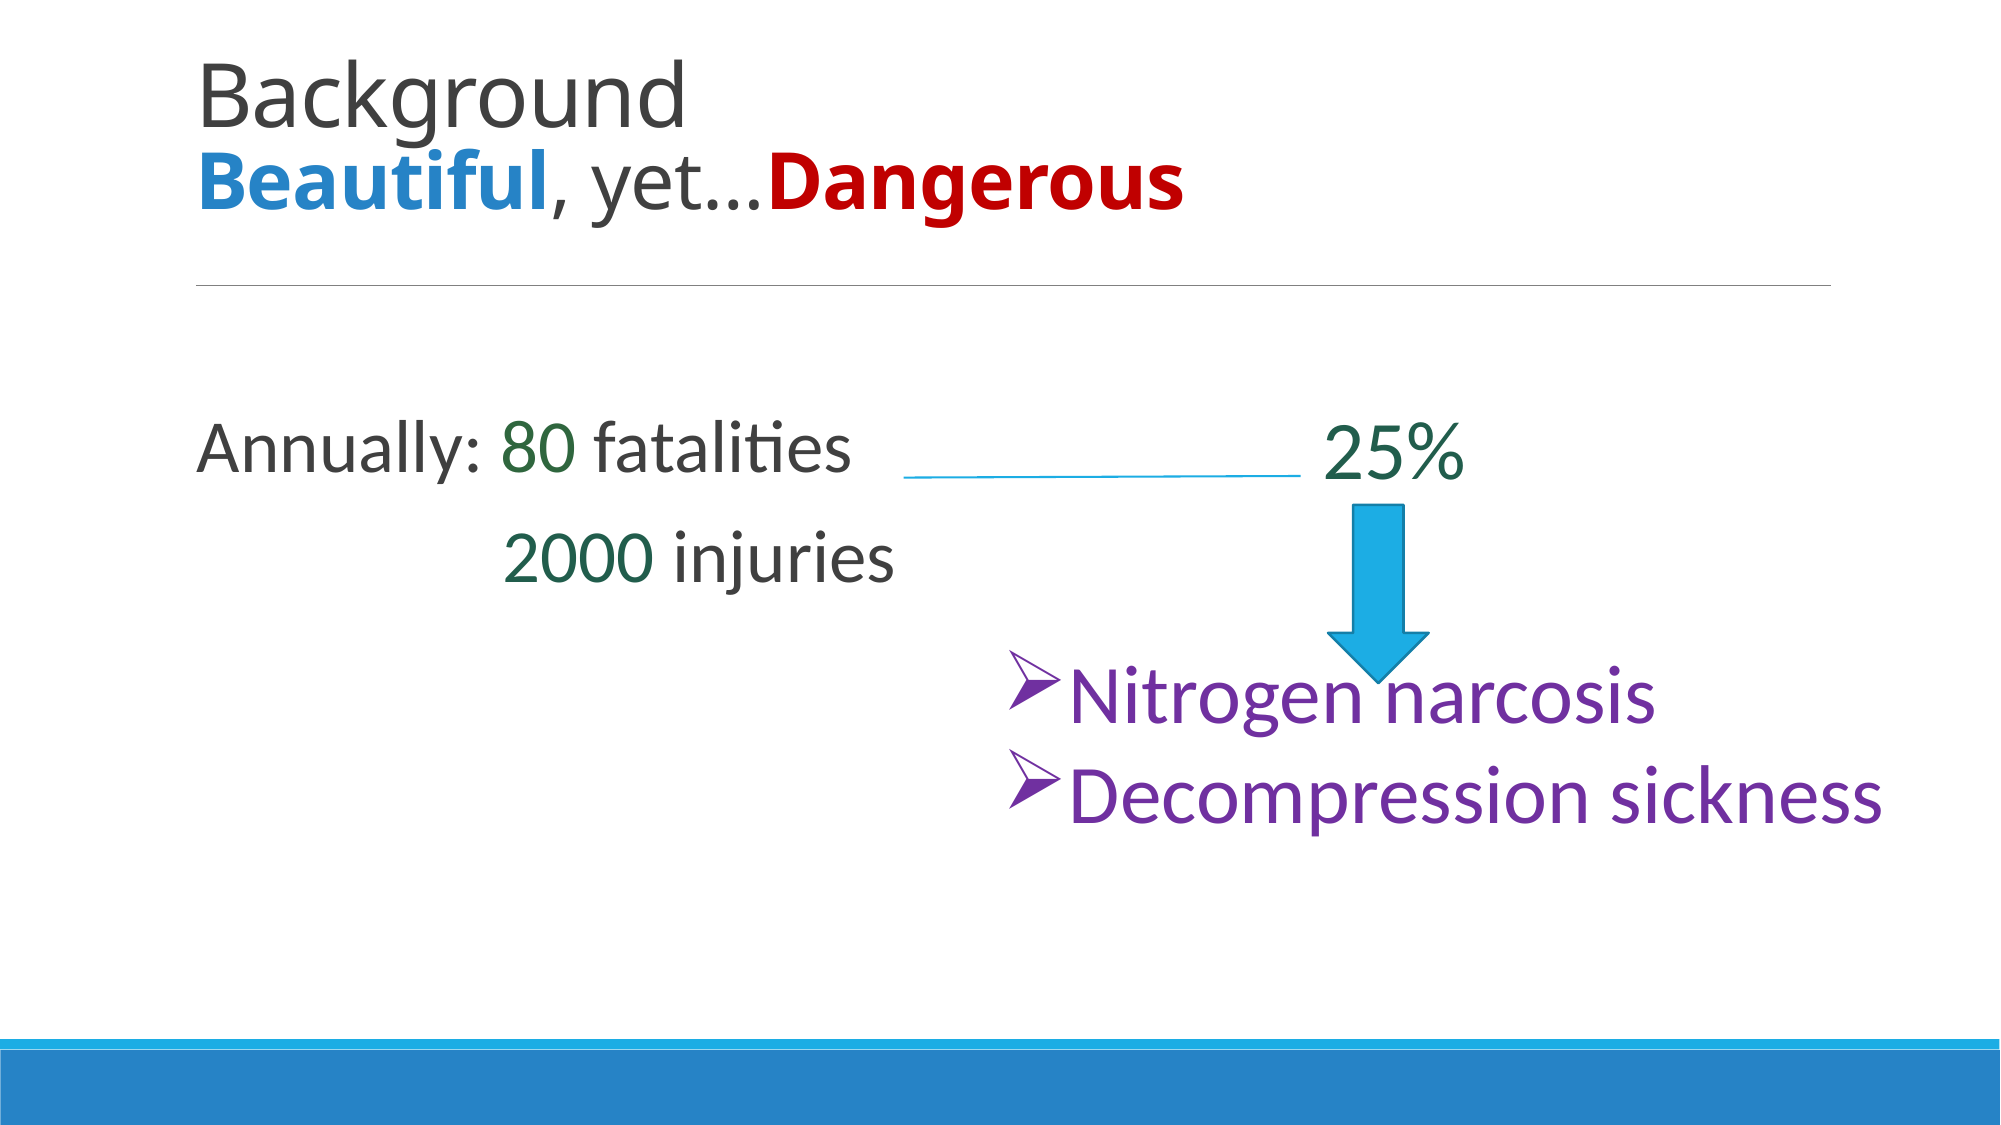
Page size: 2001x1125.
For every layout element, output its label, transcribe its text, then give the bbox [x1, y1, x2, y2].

text_box 25% [1307, 388, 1861, 504]
title Background Beautiful, yet…Dangerous [180, 47, 1830, 234]
text_box Nitrogen narcosis Decompression sickness [987, 632, 1987, 893]
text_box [903, 475, 1302, 479]
text_box [1326, 503, 1430, 685]
list Annually: 80 fatalities 2000 injuries [180, 400, 904, 1125]
